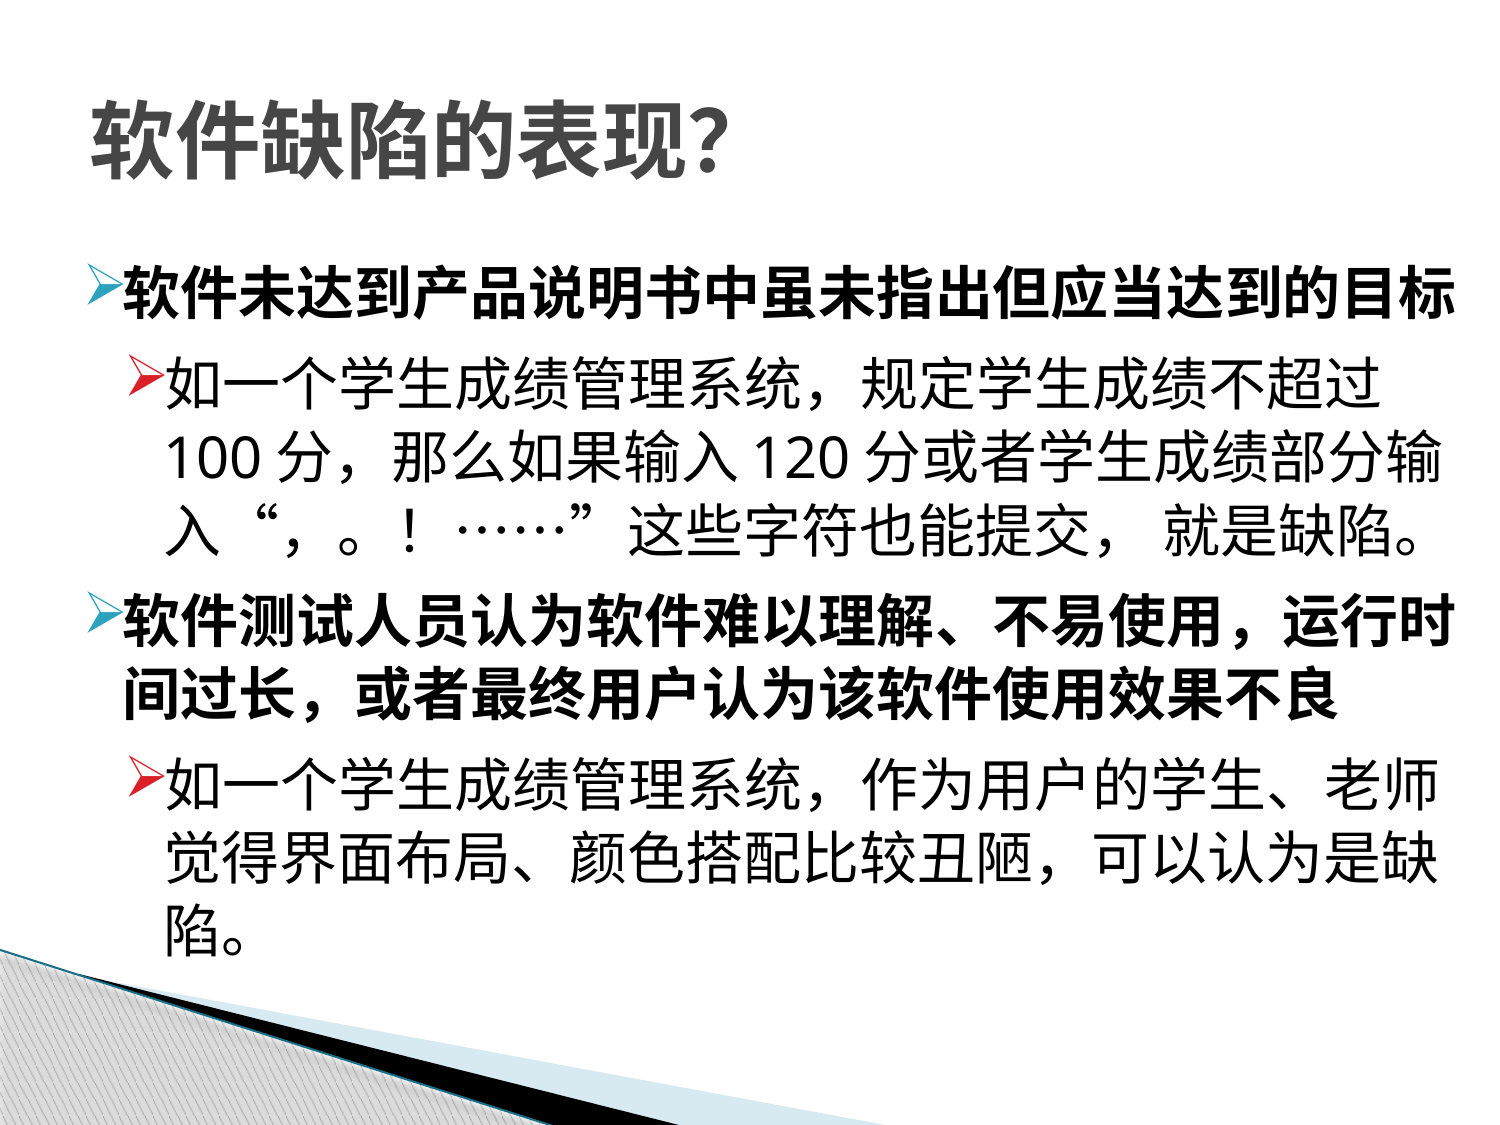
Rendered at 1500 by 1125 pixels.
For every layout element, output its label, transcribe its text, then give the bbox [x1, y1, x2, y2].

title 软件缺陷的表现？ [75, 45, 1425, 233]
list 软件未达到产品说明书中虽未指出但应当达到的目标 如一个学生成绩管理系统，规定学生成绩不超过100分，那么如果输入120分或者学生成绩部分输入“，。！……”这些字符也能提交， 就是缺陷。 软件测试人员认为软件难以理解、不易使用，运行时间过长，或者最终用户认为该软件使用效果不良 如一个学生成绩管理系统，作为用户的学生、老师觉得界面布局、颜色搭配比较丑陋，可以认为是缺陷。 [0, 246, 1500, 1083]
